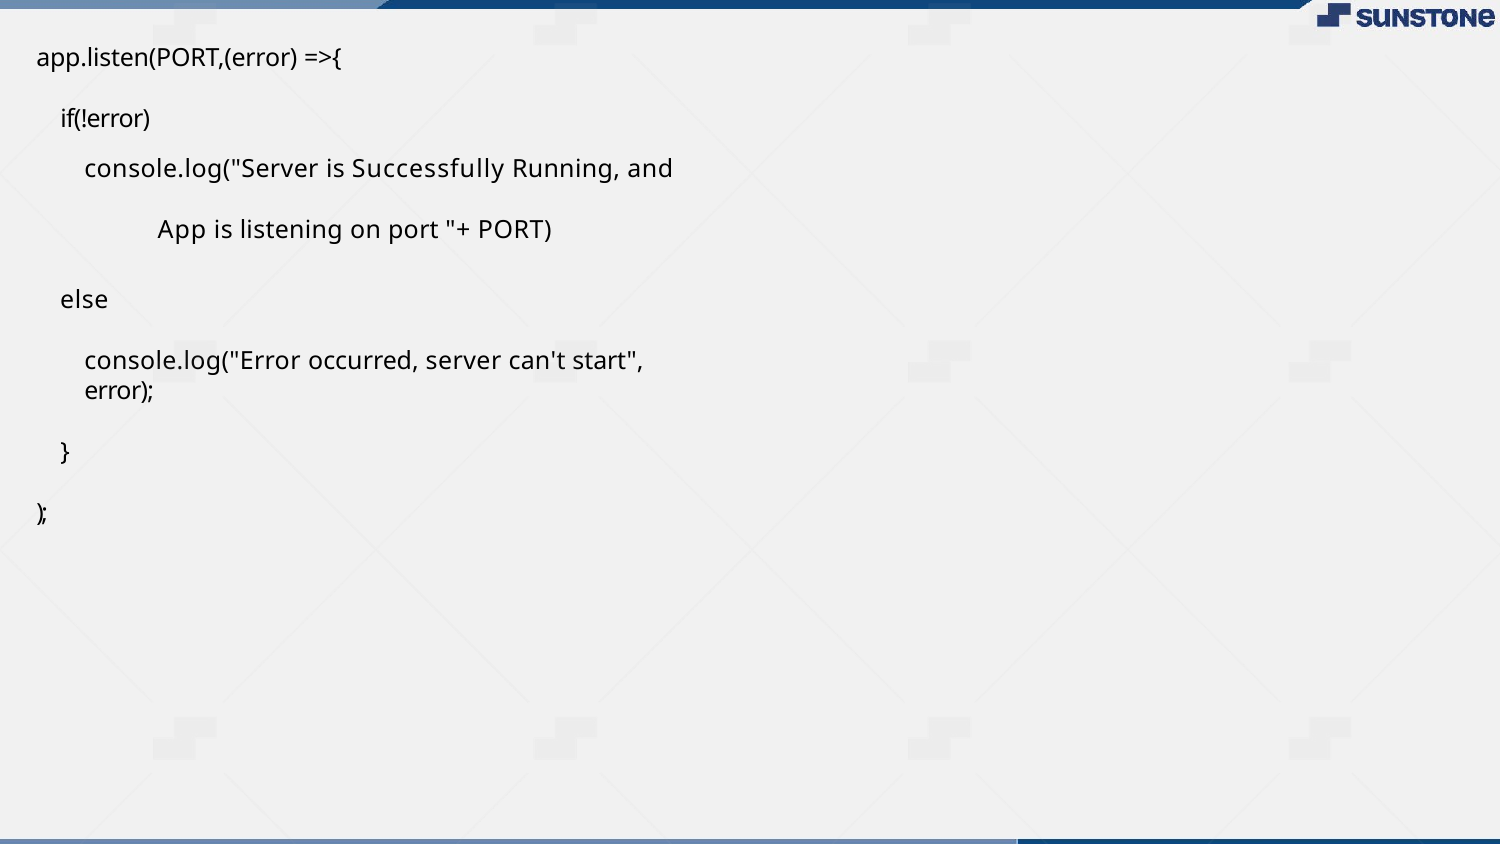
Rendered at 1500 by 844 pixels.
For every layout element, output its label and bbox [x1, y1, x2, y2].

text_box [0, 0, 1500, 844]
